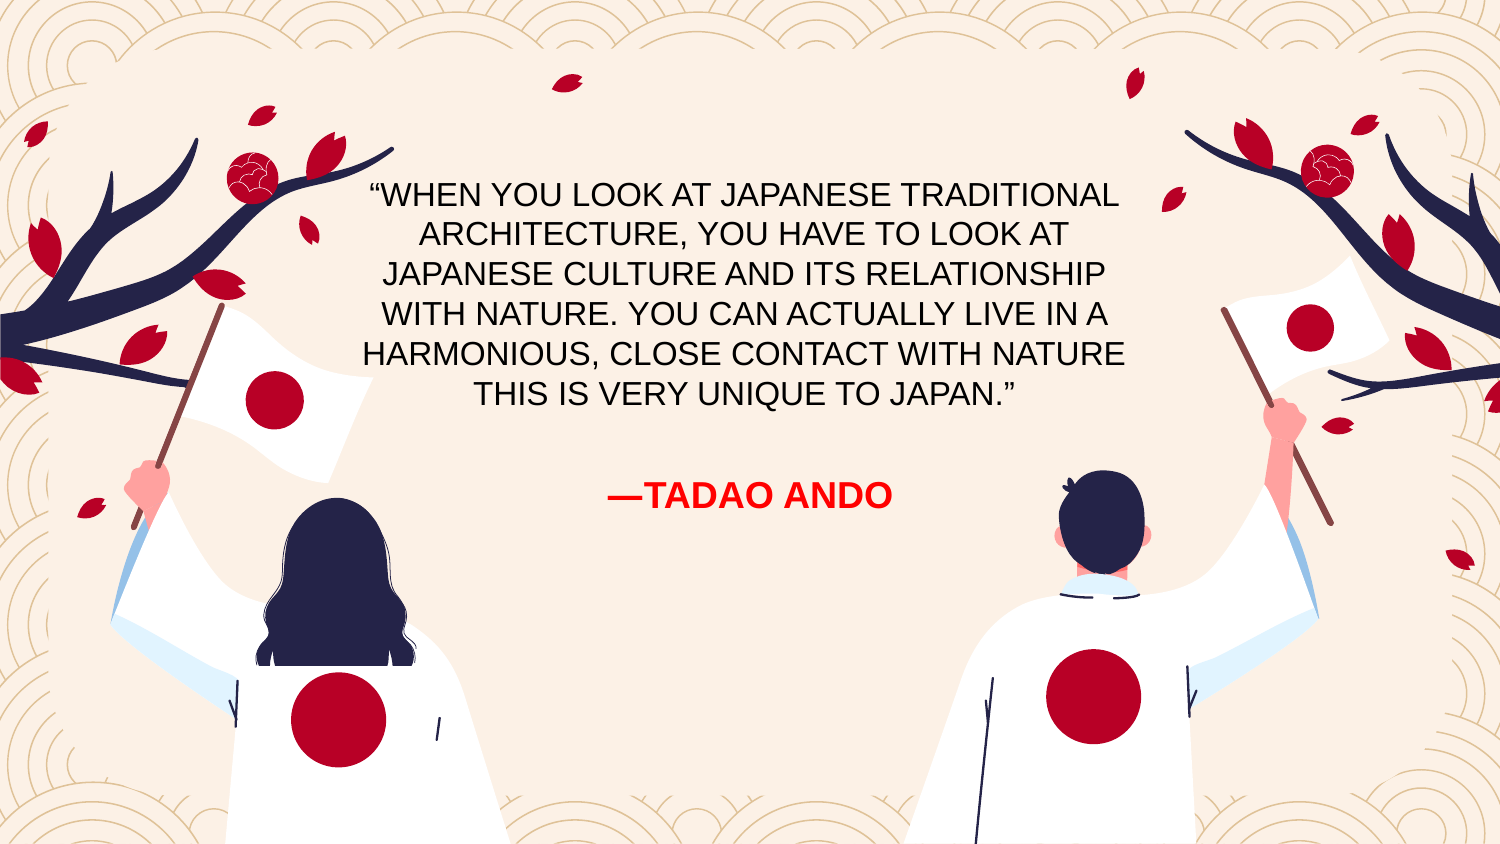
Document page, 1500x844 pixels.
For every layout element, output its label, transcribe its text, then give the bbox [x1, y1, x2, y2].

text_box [110, 302, 512, 844]
subtitle —TADAO ANDO [583, 456, 898, 526]
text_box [1125, 67, 1500, 571]
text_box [0, 73, 583, 519]
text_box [903, 255, 1390, 844]
list “WHEN YOU LOOK AT JAPANESE TRADITIONAL ARCHITECTURE, YOU HAVE TO LOOK AT JAPANESE CULTURE AND ITS RELATIONSHIP WITH NATURE. YOU CAN ACTUALLY LIVE IN A HARMONIOUS, CLOSE CONTACT WITH NATURE THIS is VERY UNIQUE TO JAPAN.” [588, 149, 1120, 436]
